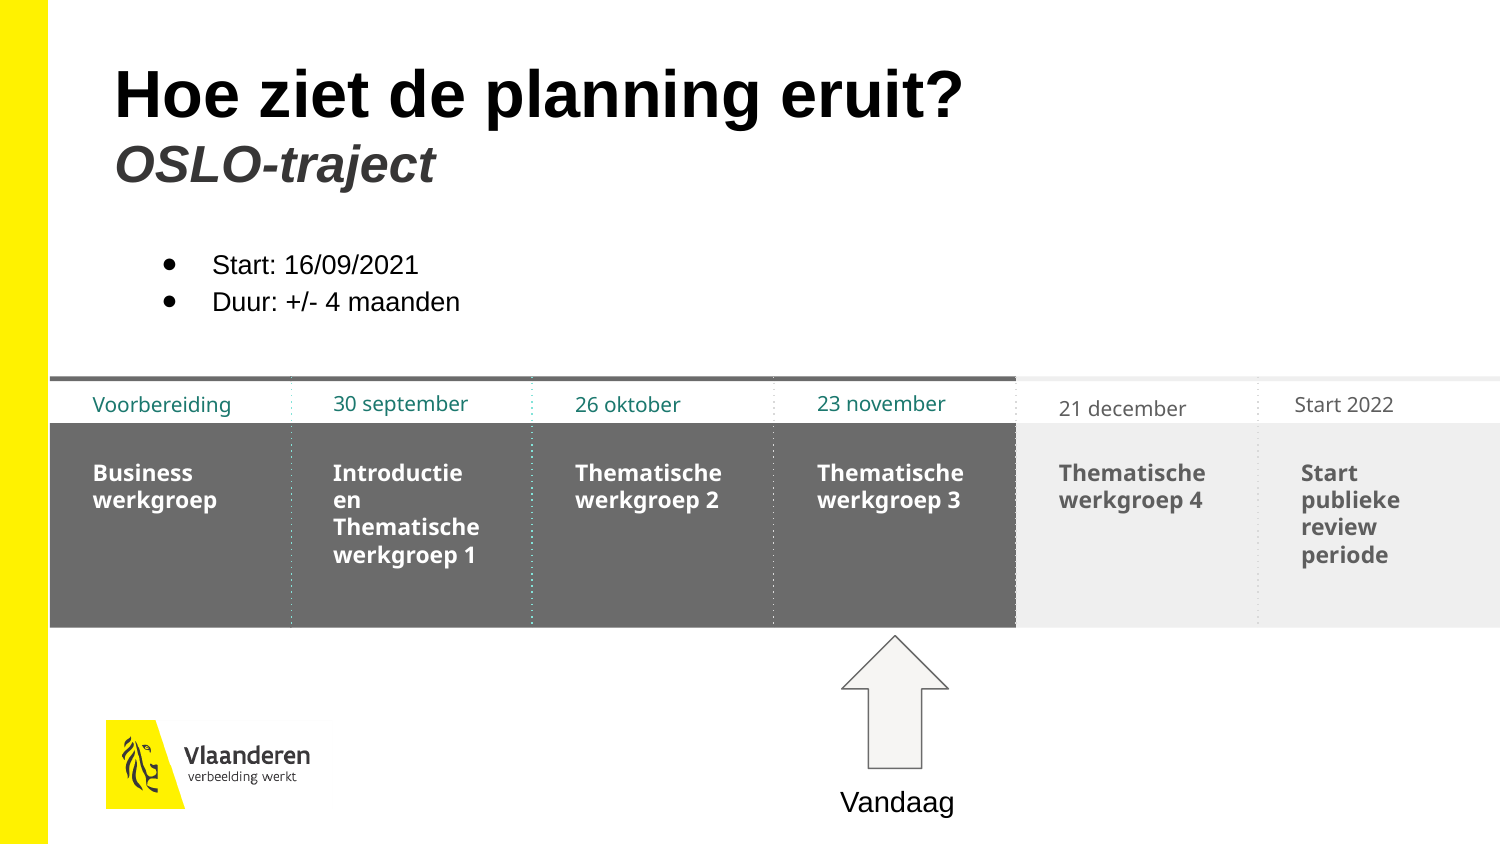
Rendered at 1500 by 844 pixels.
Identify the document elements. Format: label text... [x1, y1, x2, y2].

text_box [49, 376, 292, 628]
text_box Vandaag [825, 768, 1077, 834]
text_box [1260, 376, 1500, 628]
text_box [294, 376, 533, 628]
text_box Hoe ziet de planning eruit? OSLO-traject [103, 44, 1397, 167]
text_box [534, 376, 771, 628]
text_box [1018, 376, 1259, 628]
text_box Start: 16/09/2021 Duur: +/- 4 maanden [122, 227, 1350, 332]
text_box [773, 376, 1017, 628]
text_box [841, 636, 949, 768]
picture [106, 720, 333, 809]
